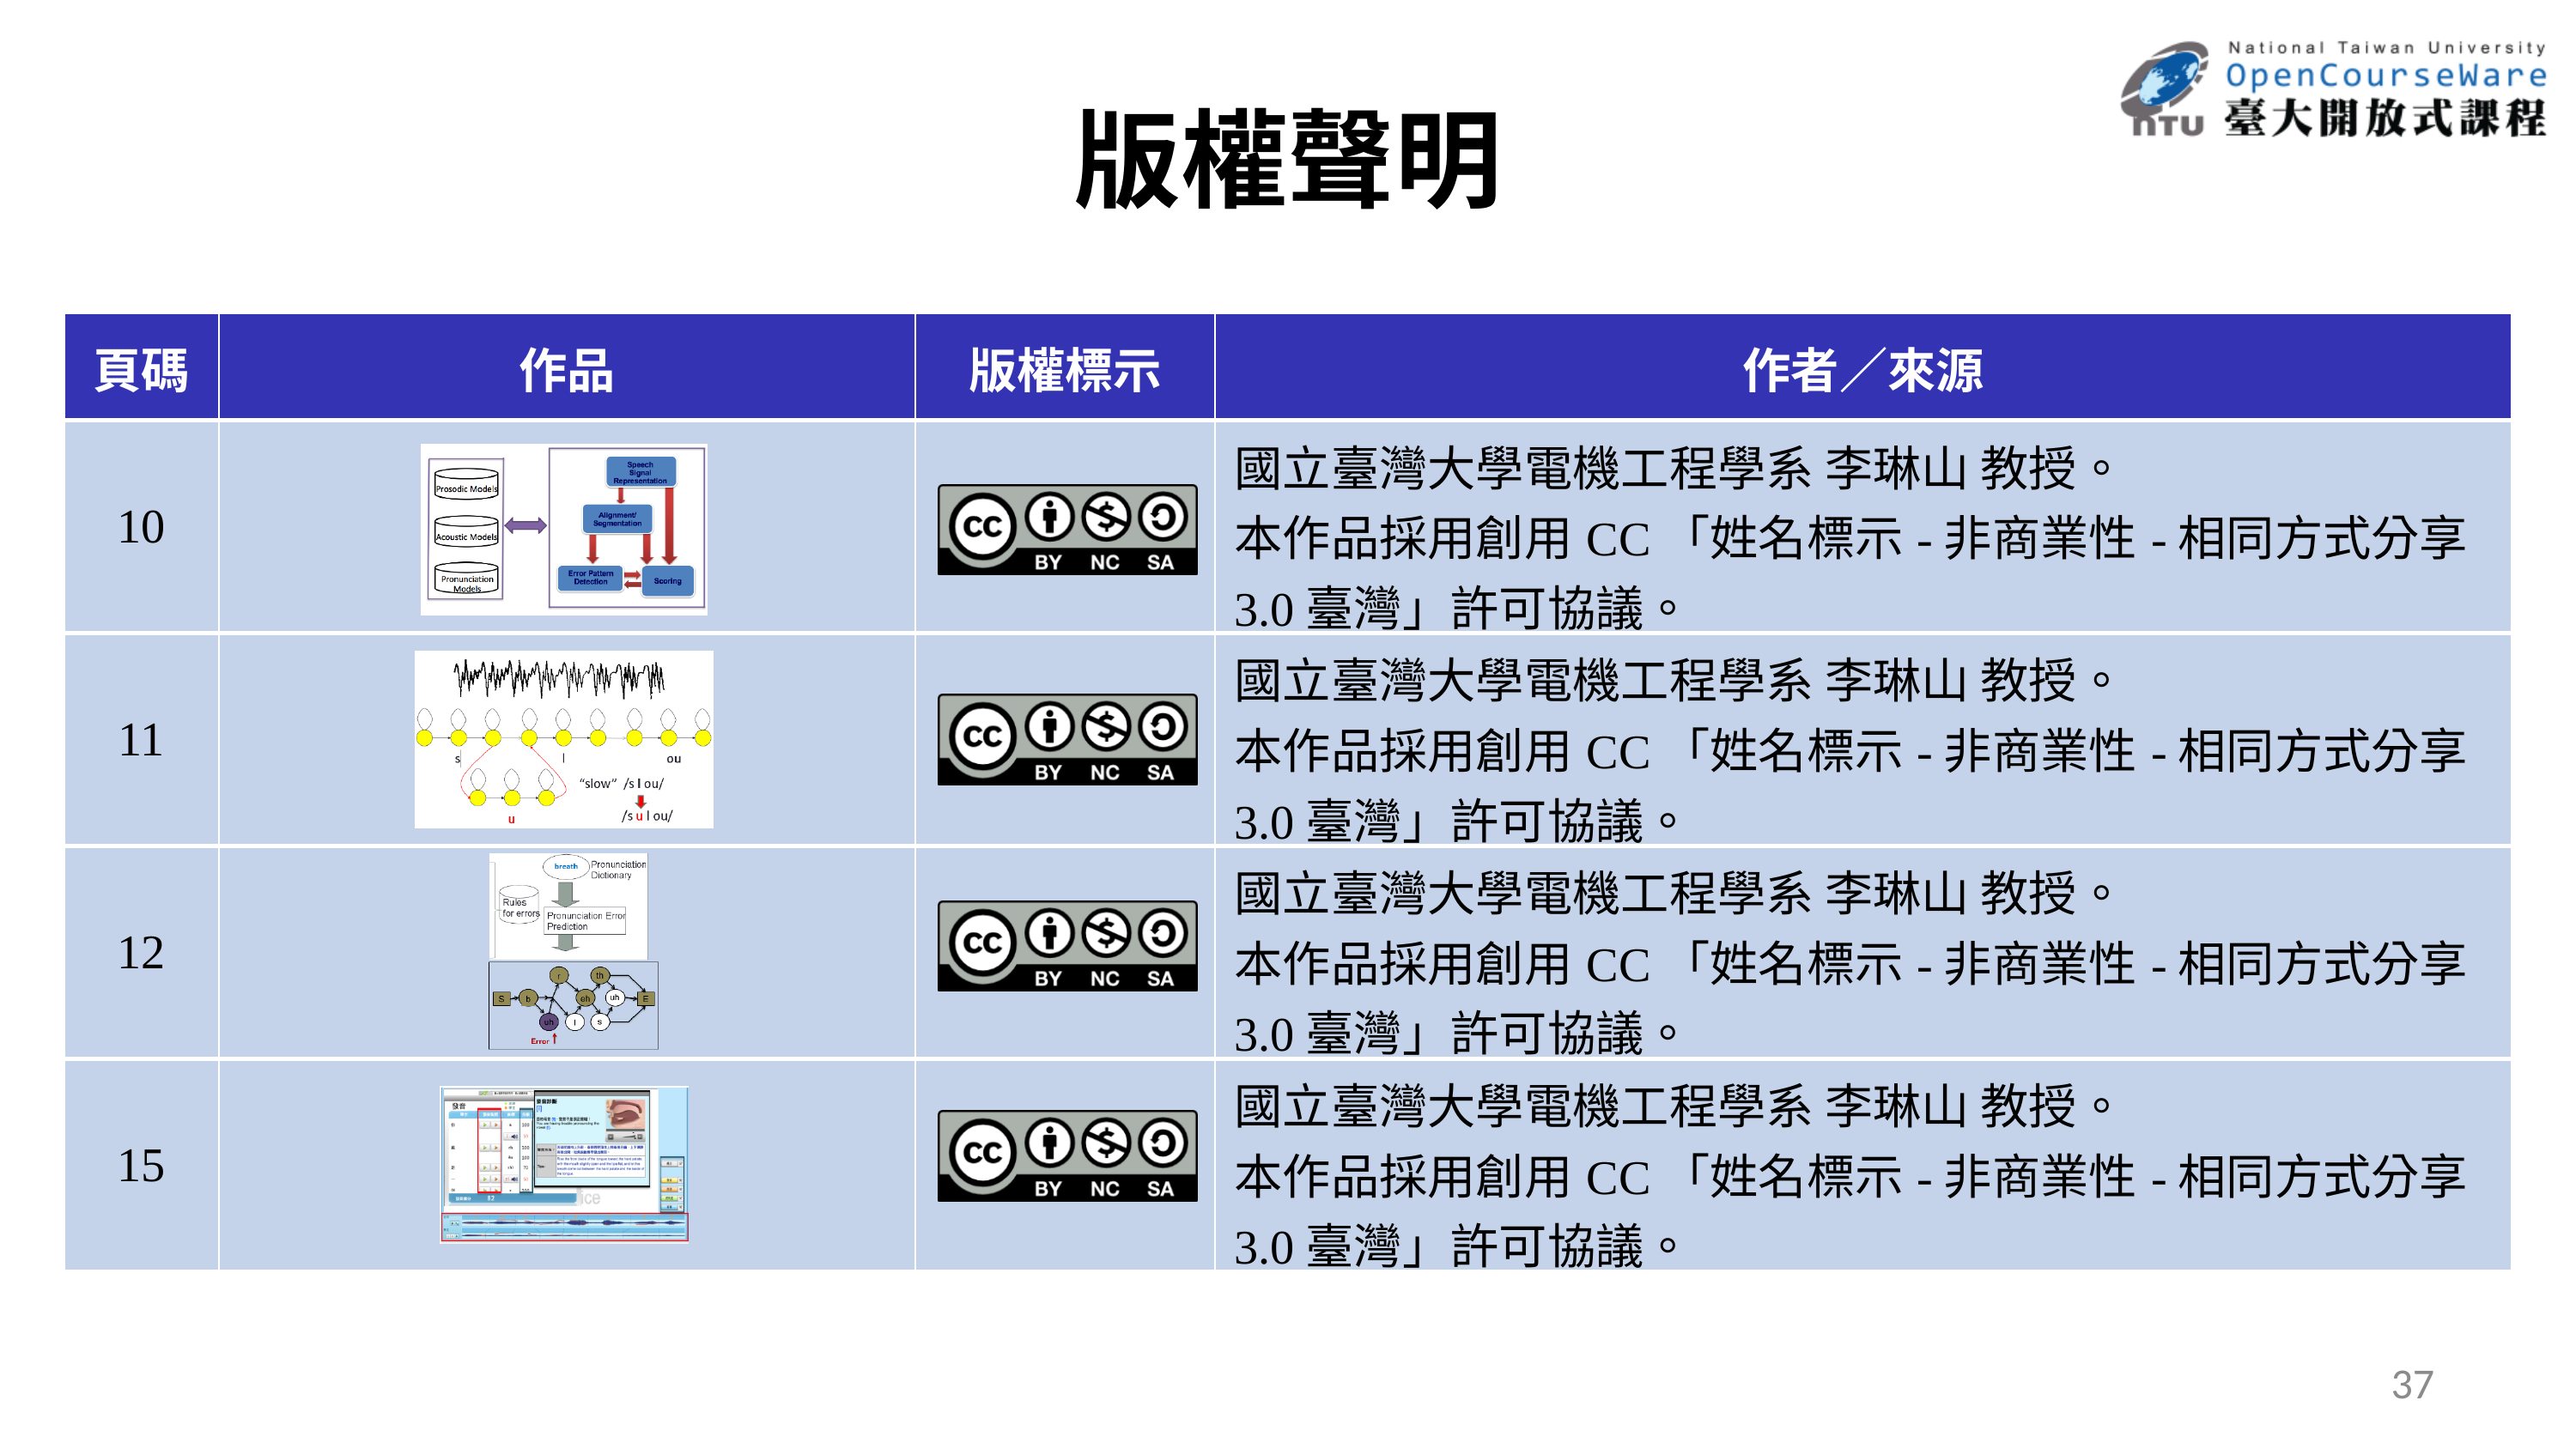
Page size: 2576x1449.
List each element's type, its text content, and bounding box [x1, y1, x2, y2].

text_box 版權聲明 [1006, 85, 1570, 227]
table_cell 國立臺灣大學電機工程學系 李琳山 教授。 本作品採用創用CC「姓名標示-非商業性-相同方式分享3.0臺灣」許可協議。 [1216, 652, 2511, 876]
table_cell 11 [65, 652, 218, 876]
picture [414, 650, 714, 828]
table_cell [220, 422, 914, 647]
picture [488, 853, 659, 1051]
table_cell 12 [65, 881, 218, 1106]
picture [938, 483, 1198, 576]
slide_number 37 [1846, 1343, 2447, 1421]
table_cell [916, 881, 1214, 1106]
table_cell [220, 1110, 914, 1335]
table_header 版權標示 [916, 314, 1214, 418]
picture [938, 694, 1198, 785]
table_cell [220, 881, 914, 1106]
picture [938, 1110, 1198, 1202]
table_header 作品 [220, 314, 914, 418]
table_cell 15 [65, 1110, 218, 1335]
table_cell [916, 1110, 1214, 1335]
table_cell 國立臺灣大學電機工程學系 李琳山 教授。 本作品採用創用CC「姓名標示-非商業性-相同方式分享3.0臺灣」許可協議。 [1216, 422, 2511, 647]
table_cell 國立臺灣大學電機工程學系 李琳山 教授。 本作品採用創用CC「姓名標示-非商業性-相同方式分享3.0臺灣」許可協議。 [1216, 881, 2511, 1106]
table_cell [916, 422, 1214, 647]
picture [2095, 24, 2576, 155]
table_cell [916, 652, 1214, 876]
picture [440, 1085, 689, 1245]
table_cell [220, 652, 914, 876]
table_header 作者／來源 [1216, 314, 2511, 418]
table_cell 10 [65, 422, 218, 647]
table_cell 國立臺灣大學電機工程學系 李琳山 教授。 本作品採用創用CC「姓名標示-非商業性-相同方式分享3.0臺灣」許可協議。 [1216, 1110, 2511, 1335]
picture [938, 900, 1198, 992]
picture [420, 444, 708, 615]
table_header 頁碼 [65, 314, 218, 418]
